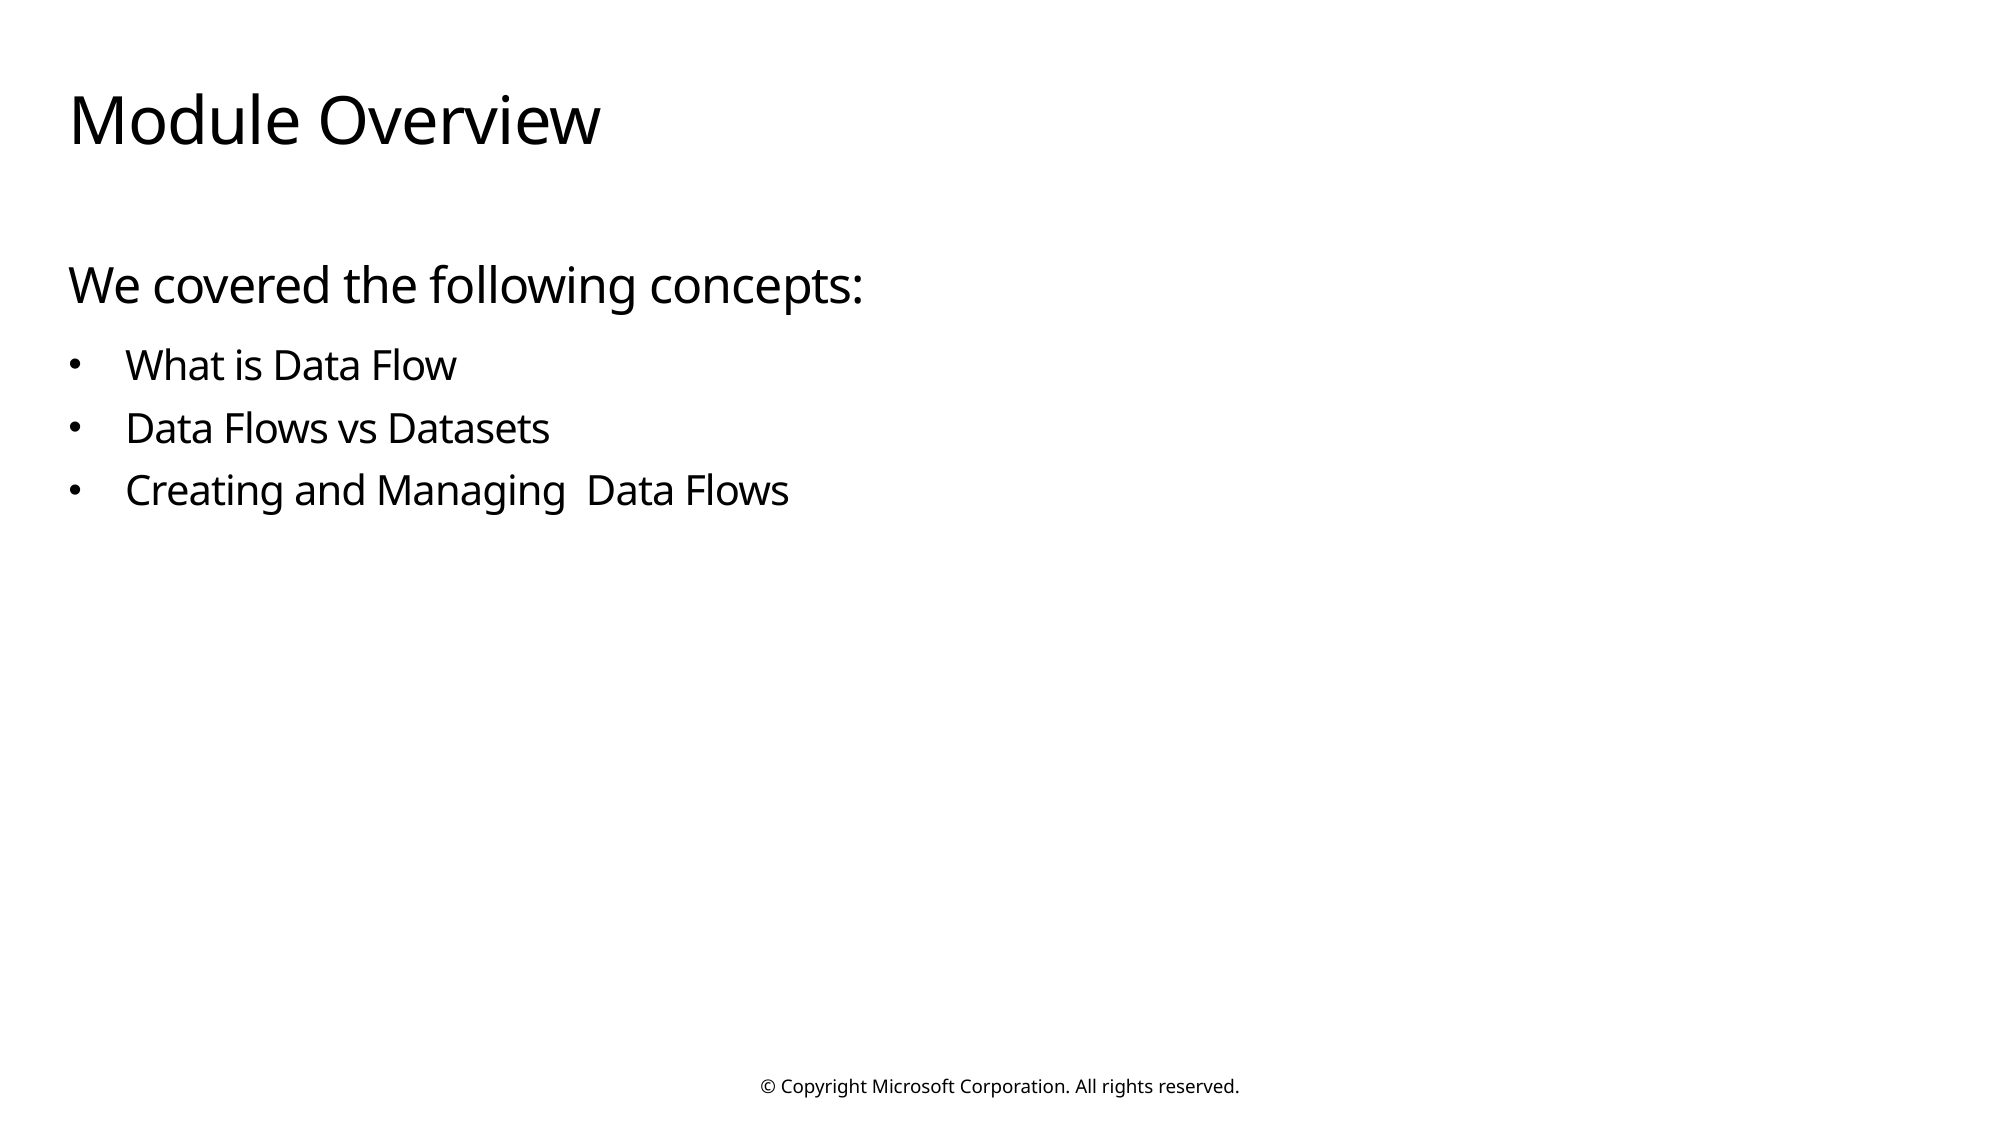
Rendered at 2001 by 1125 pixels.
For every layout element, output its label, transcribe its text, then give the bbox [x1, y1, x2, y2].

list We covered the following concepts: What is Data Flow Data Flows vs Datasets Creating and Managing Data Flows [68, 238, 1930, 532]
title Module Overview [68, 72, 1930, 184]
